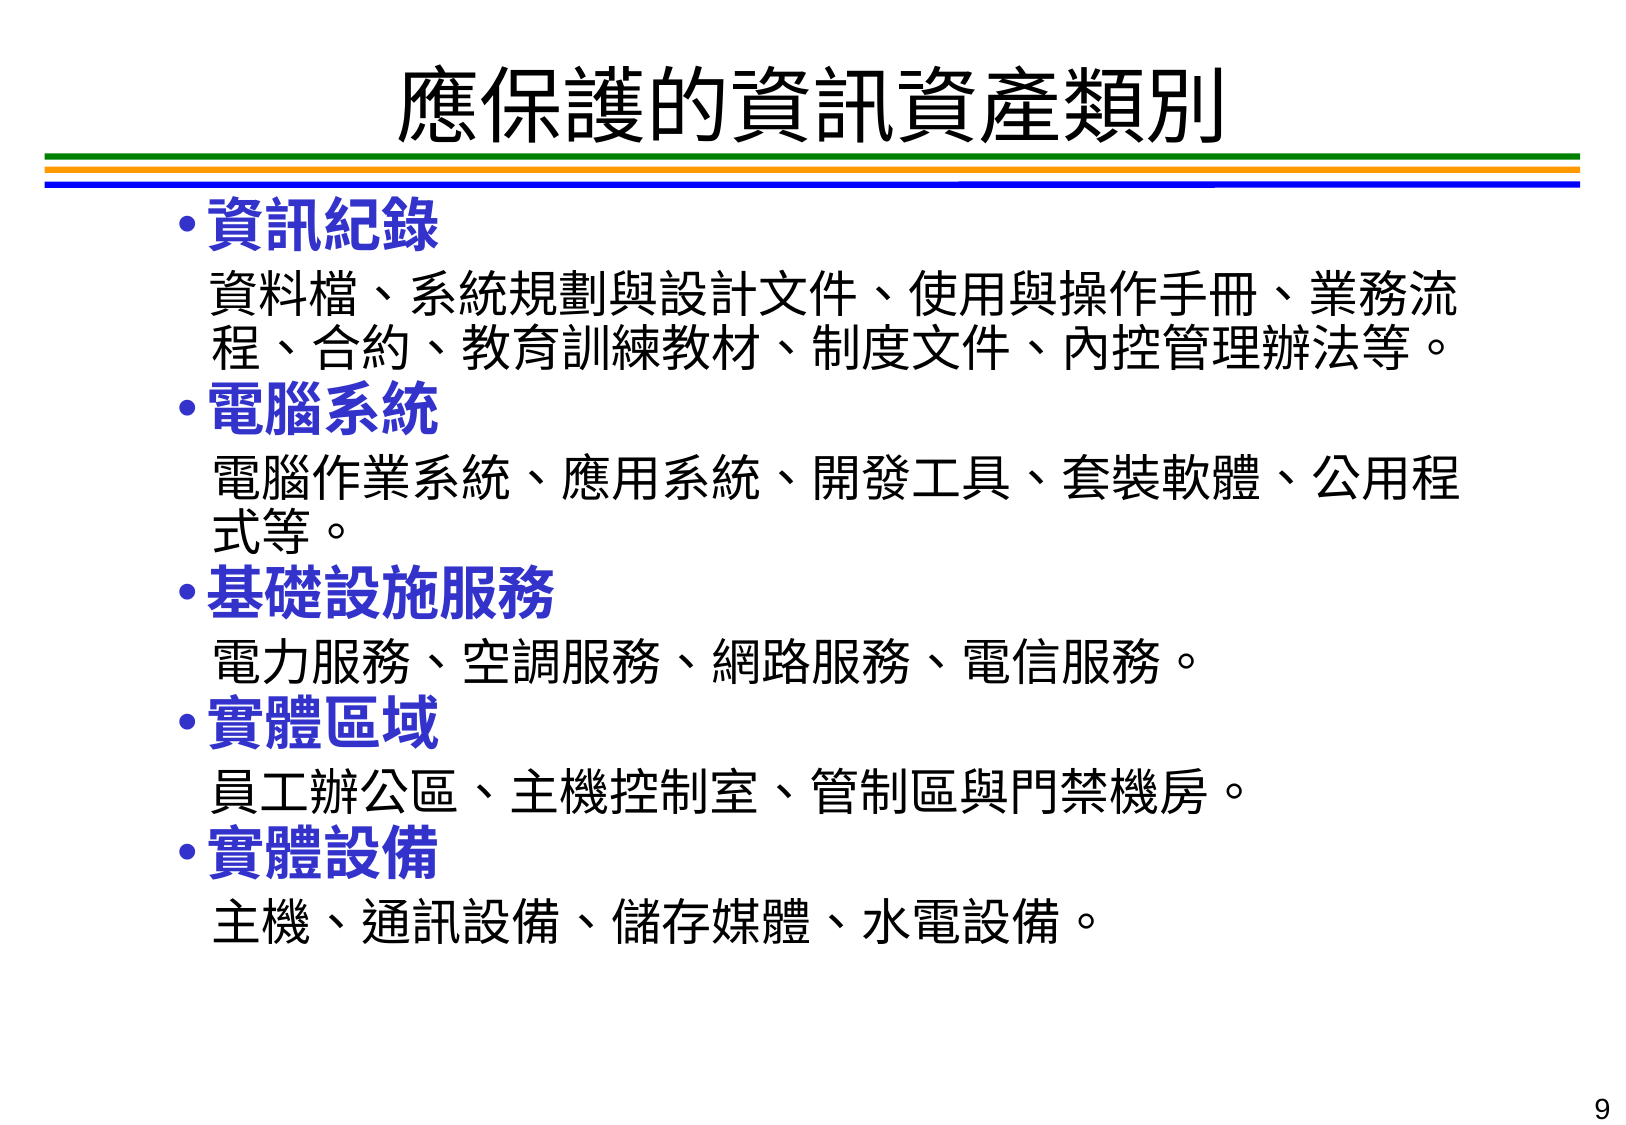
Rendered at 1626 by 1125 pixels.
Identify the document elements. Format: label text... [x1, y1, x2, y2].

title 應保護的資訊資產類別 [81, 45, 1544, 161]
slide_number 9 [1246, 1082, 1625, 1119]
list 資訊紀錄 資料檔、系統規劃與設計文件、使用與操作手冊、業務流程、合約、教育訓練教材、制度文件、內控管理辦法等。 電腦系統 電腦作業系統、應用系統、開發工具、套裝軟體、公用程式等。 基礎設施服務 電力服務、空調服務、網路服務、電信服務。 實體區域 員工辦公區、主機控制室、管制區與門禁機房。 實體設備 主機、通訊設備、儲存媒體、水電設備。 [162, 196, 1513, 953]
